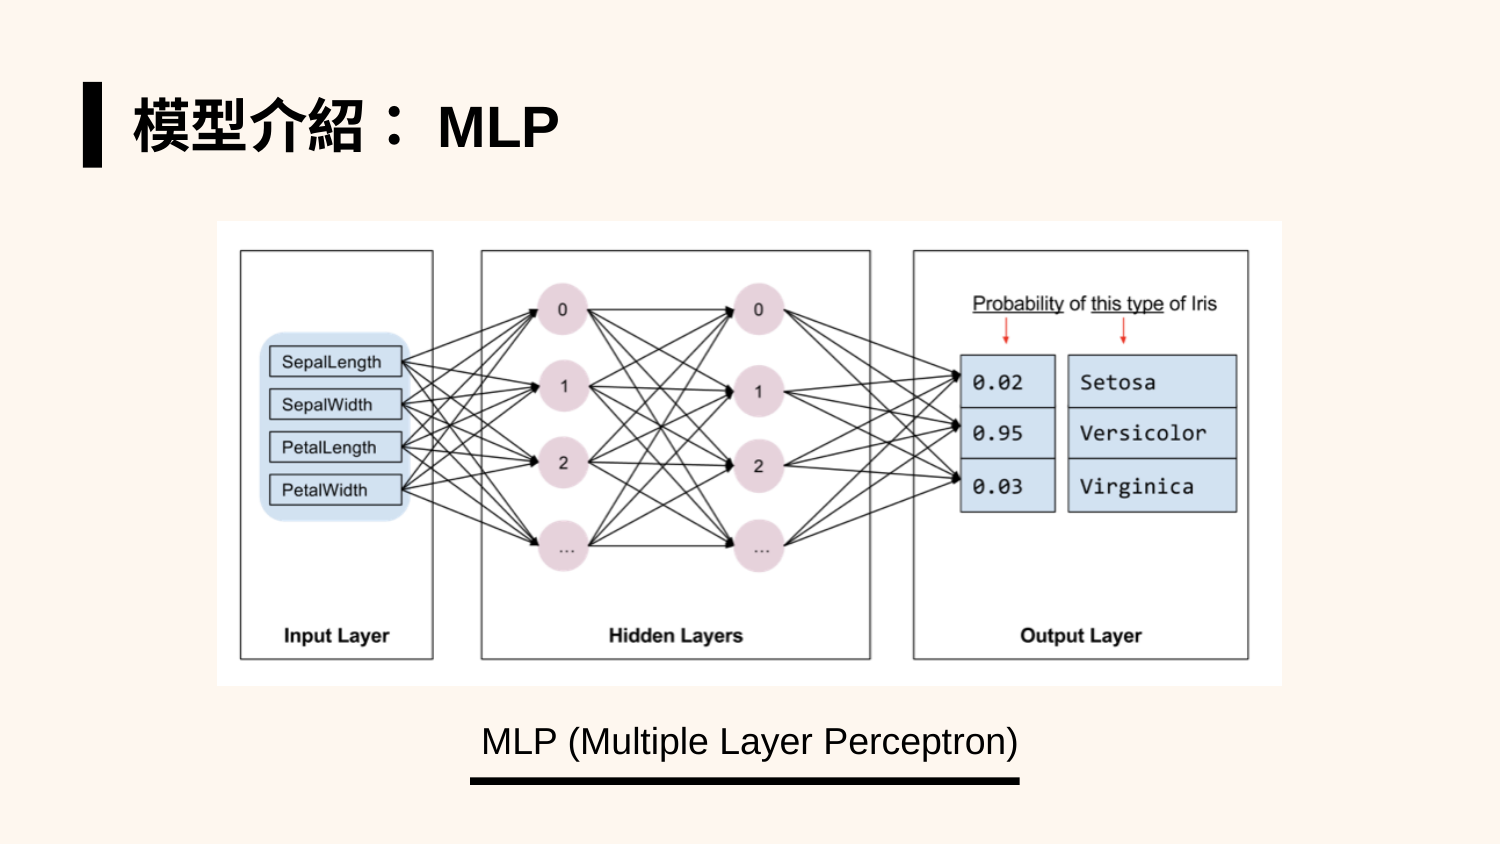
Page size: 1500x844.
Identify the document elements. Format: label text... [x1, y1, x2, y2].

text_box [470, 777, 1020, 785]
text_box MLP (Multiple Layer Perceptron) [326, 701, 1174, 777]
picture [217, 220, 1283, 687]
text_box [82, 81, 102, 168]
text_box 模型介紹：MLP [117, 81, 1372, 167]
